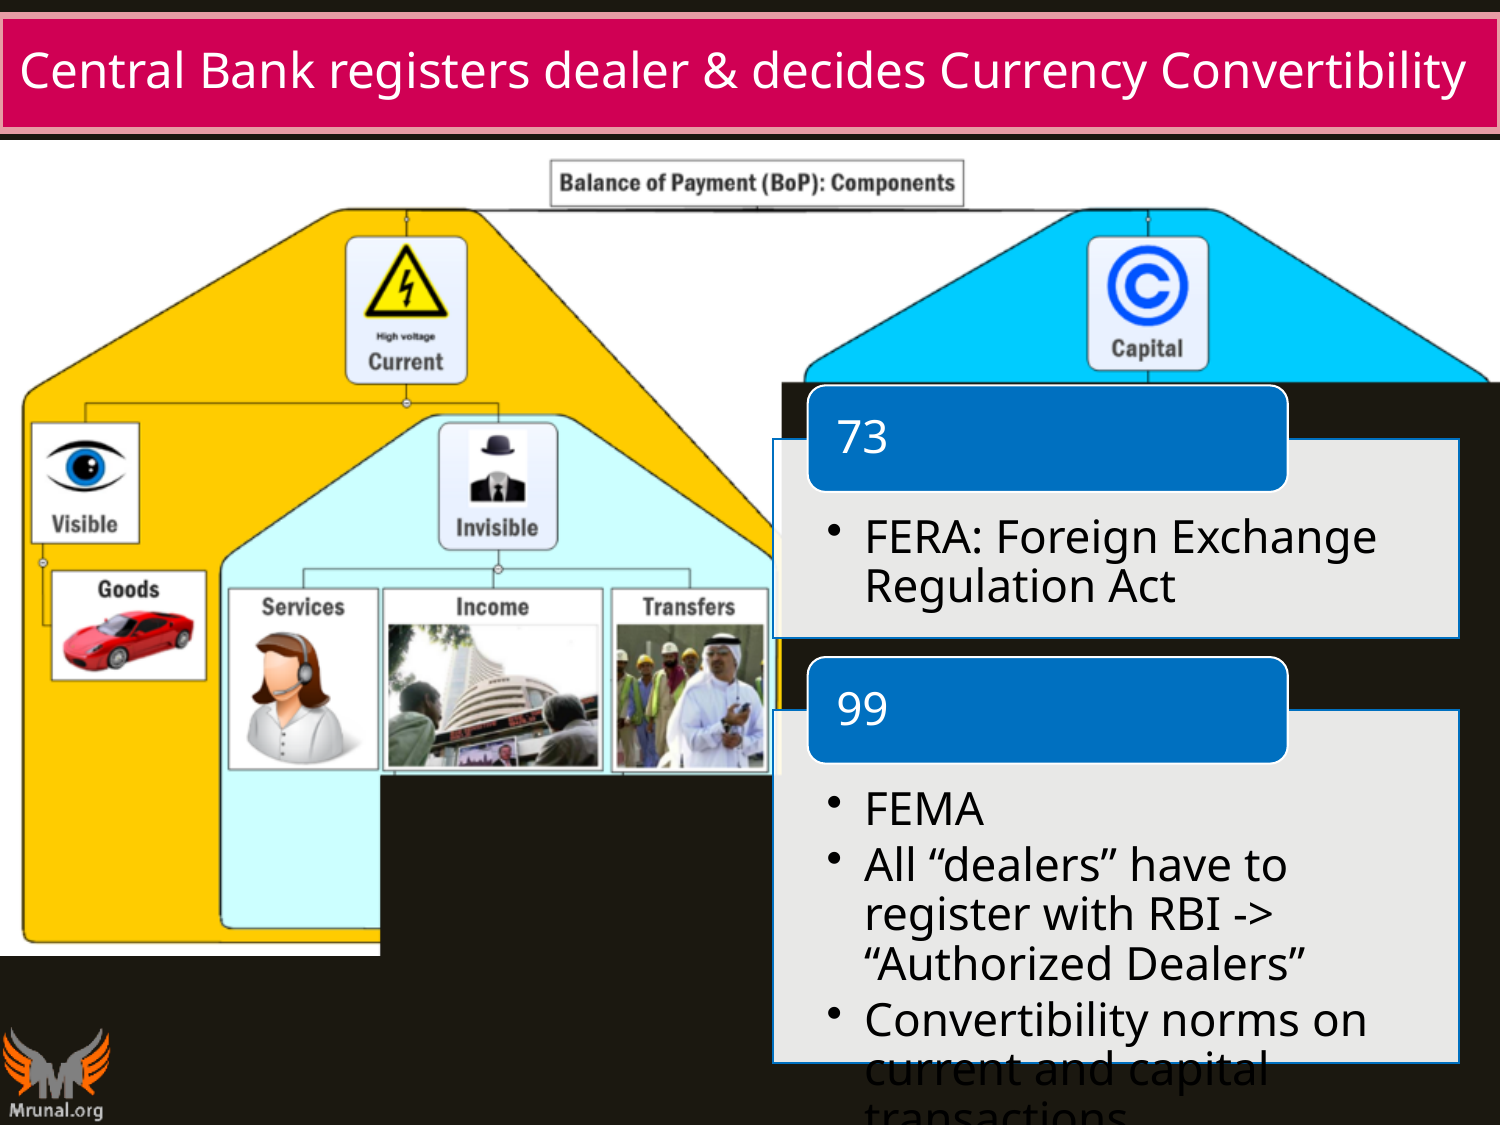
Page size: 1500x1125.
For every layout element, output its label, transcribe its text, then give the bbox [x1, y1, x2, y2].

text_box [773, 355, 1460, 1094]
picture [1088, 237, 1209, 355]
title Central Bank registers dealer & decides Currency Convertibility [0, 12, 1500, 134]
picture [0, 1024, 114, 1125]
picture [0, 140, 1500, 956]
